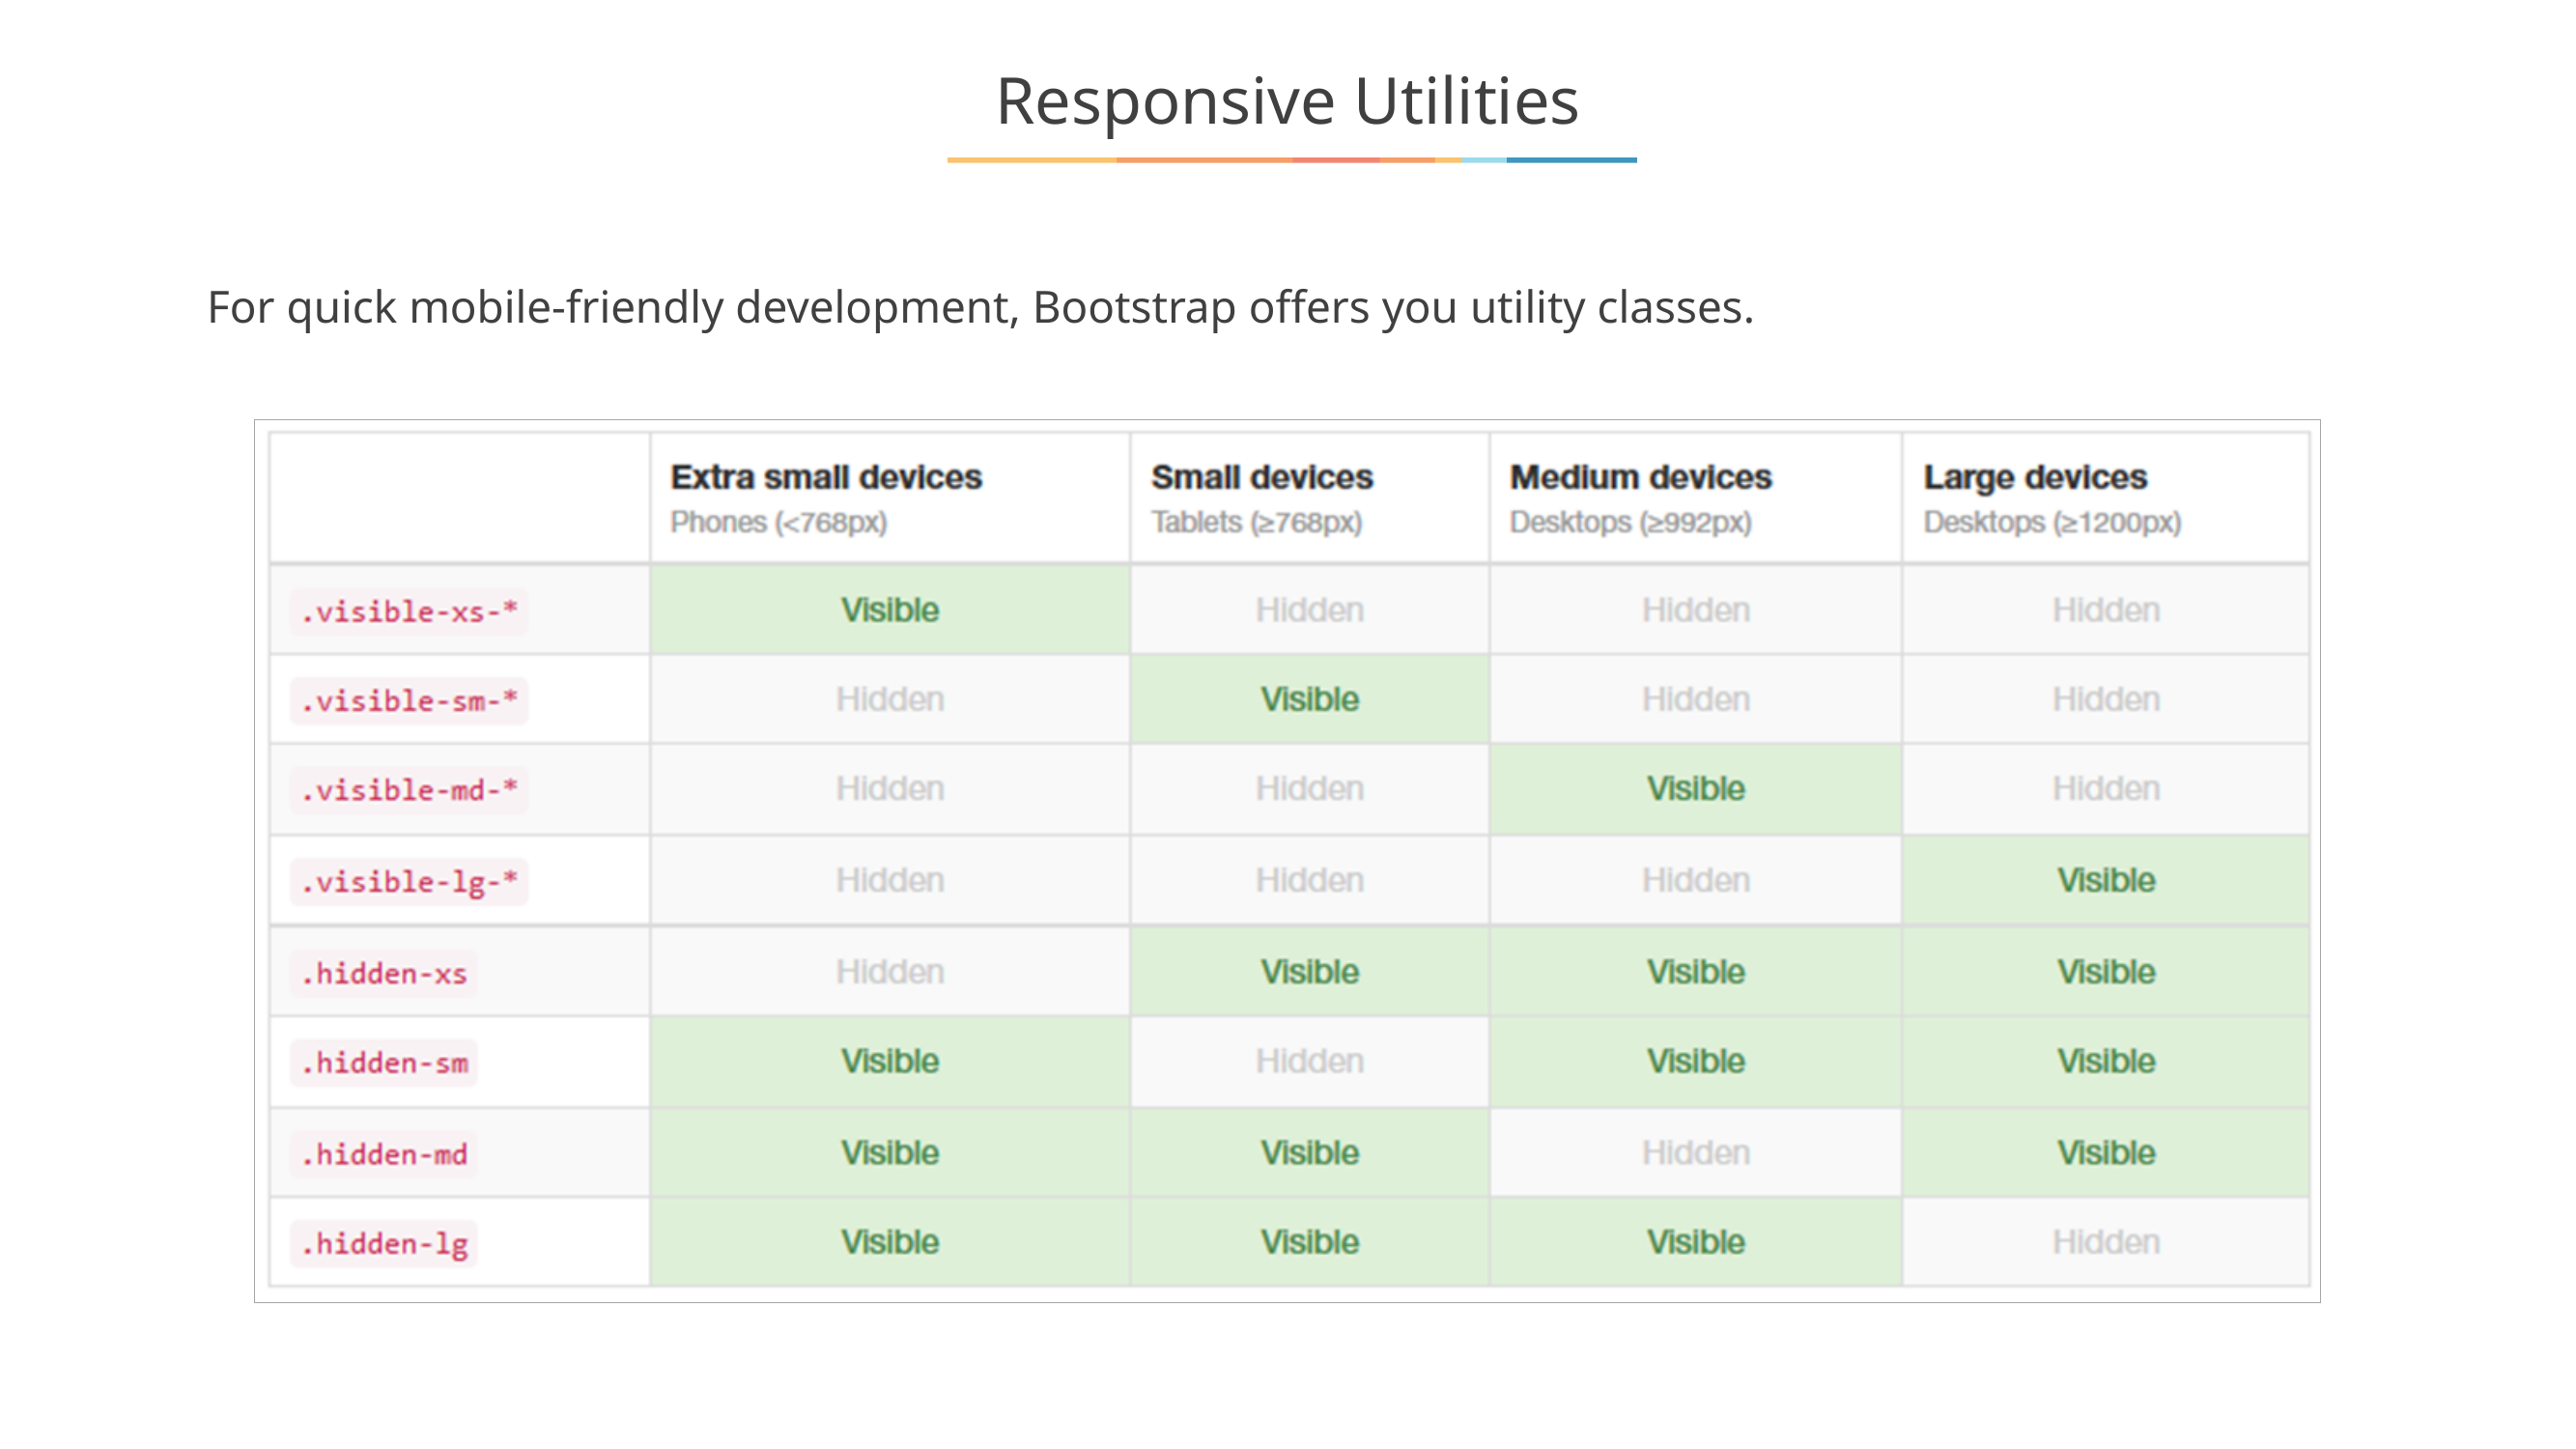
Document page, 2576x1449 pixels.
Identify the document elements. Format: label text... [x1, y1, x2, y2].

picture [254, 419, 2321, 1303]
picture [948, 140, 1637, 181]
text_box For quick mobile-friendly development, Bootstrap offers you utility classes. [192, 264, 1771, 339]
title Responsive Utilities [0, 50, 2576, 156]
